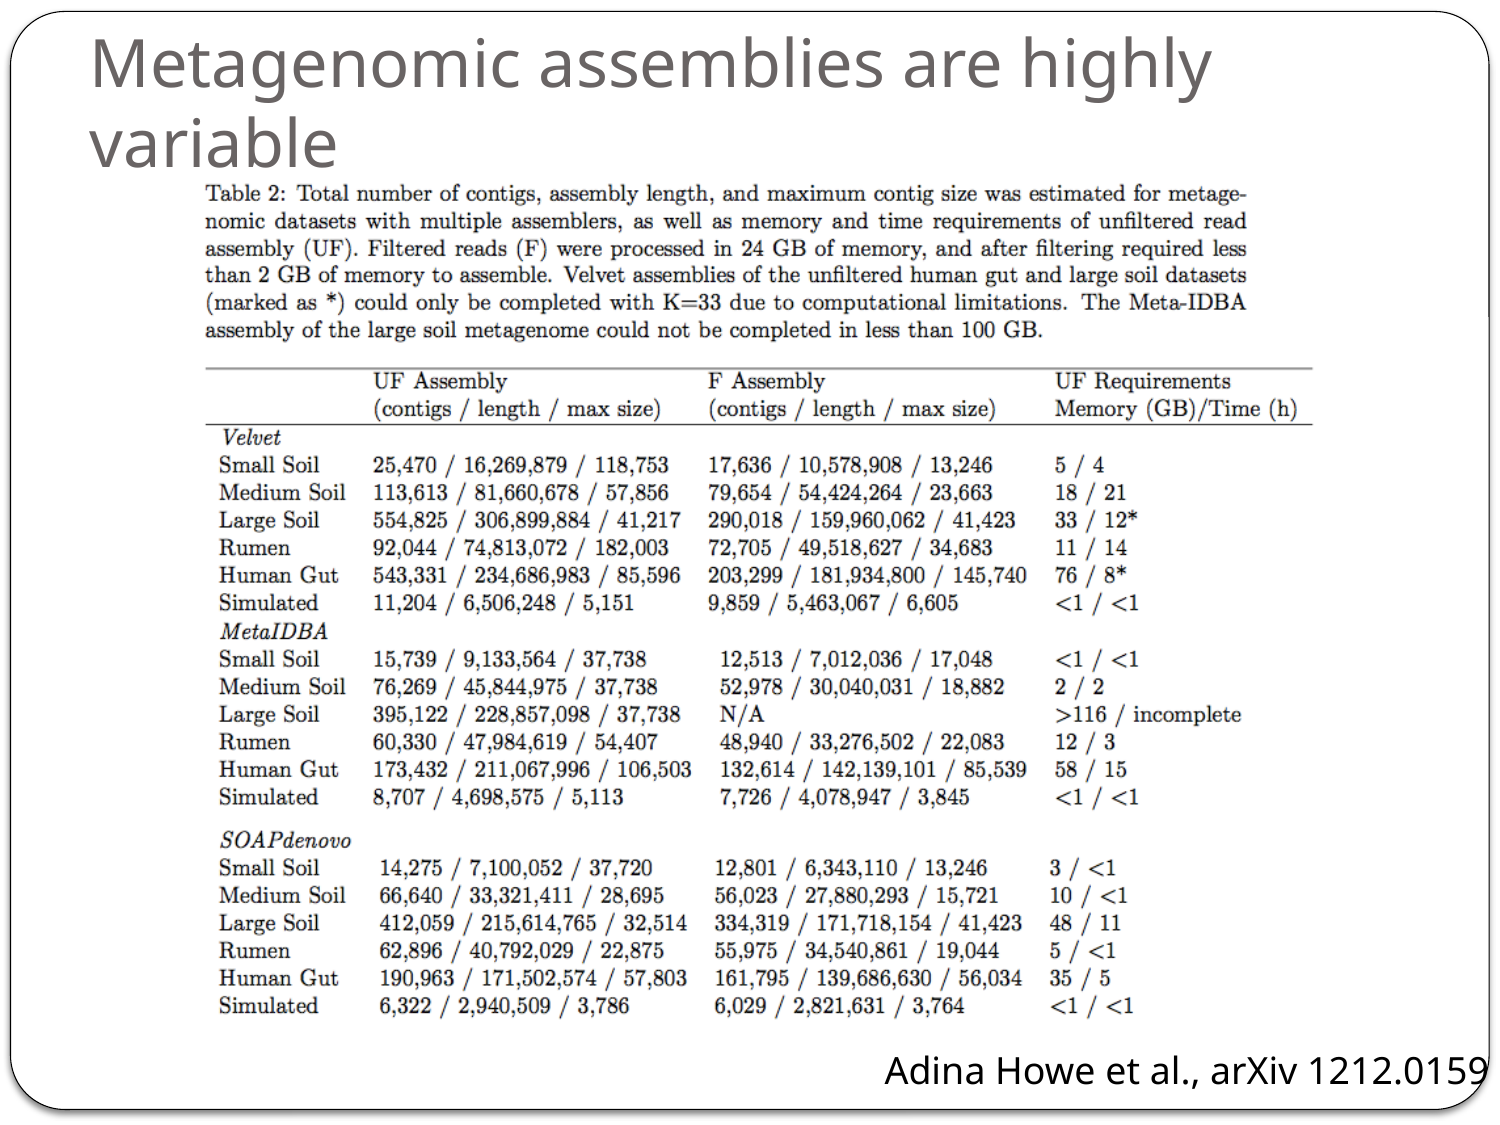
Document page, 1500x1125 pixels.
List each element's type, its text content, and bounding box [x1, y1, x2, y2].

text_box Adina Howe et al., arXiv 1212.0159 [869, 1039, 1500, 1100]
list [163, 176, 1318, 1071]
title Metagenomic assemblies are highly variable [75, 8, 1425, 197]
